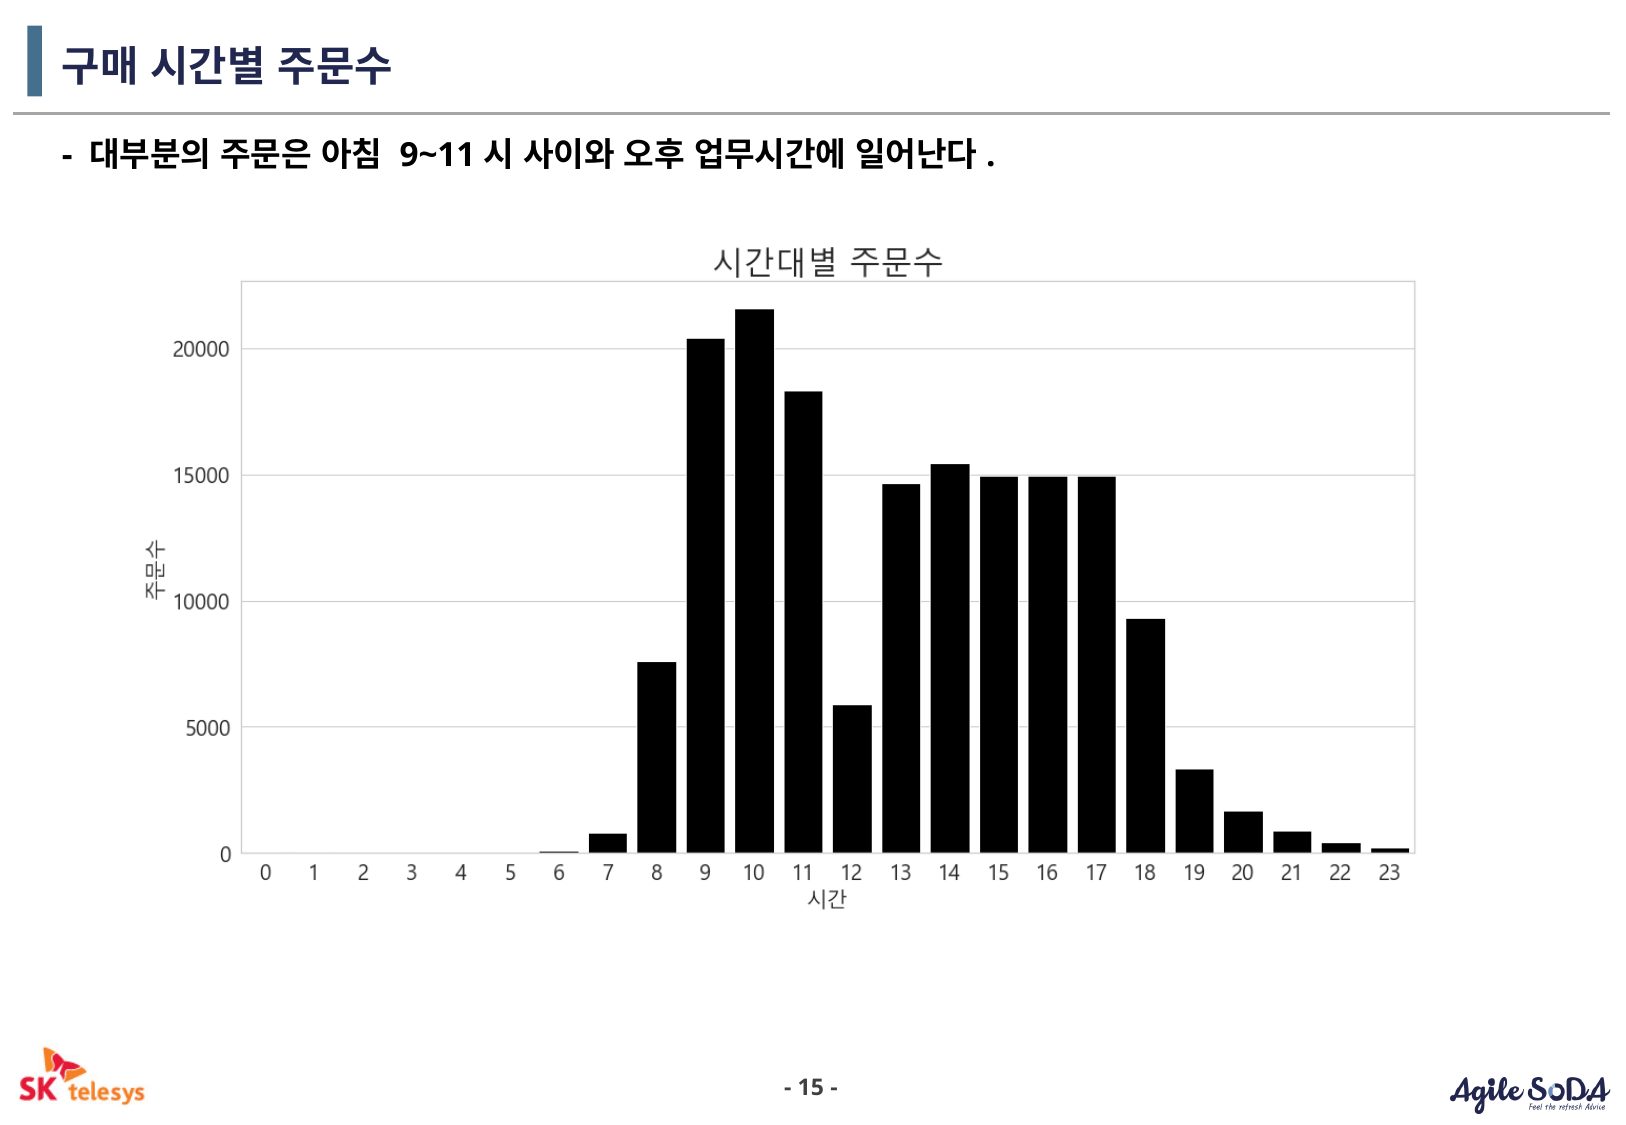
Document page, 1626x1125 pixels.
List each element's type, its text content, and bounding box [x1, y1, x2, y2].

title 구매 시간별 주문수 [46, 12, 1579, 111]
list - 대부분의 주문은 아침 9~11시 사이와 오후 업무시간에 일어난다. [46, 125, 1579, 291]
picture [19, 1044, 151, 1107]
picture [1436, 1061, 1626, 1115]
picture [138, 243, 1428, 919]
